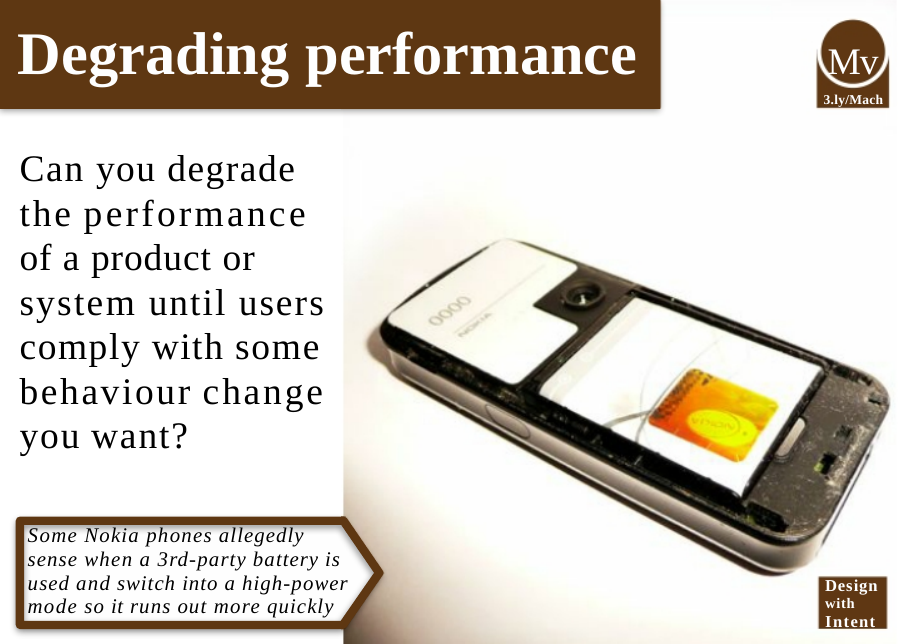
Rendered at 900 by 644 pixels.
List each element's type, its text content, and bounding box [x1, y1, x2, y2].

text_box Can you degrade the performance of a product or system until users comply with some behaviour change you want? Some Nokia phones allegedly sense when a 3rd-party battery is used and switch into a high-power mode so it runs out more quickly [19, 146, 335, 619]
text_box [17, 519, 335, 628]
text_box Degrading performance Mv [17, 13, 335, 87]
text_box [0, 0, 338, 111]
picture [341, 0, 898, 644]
